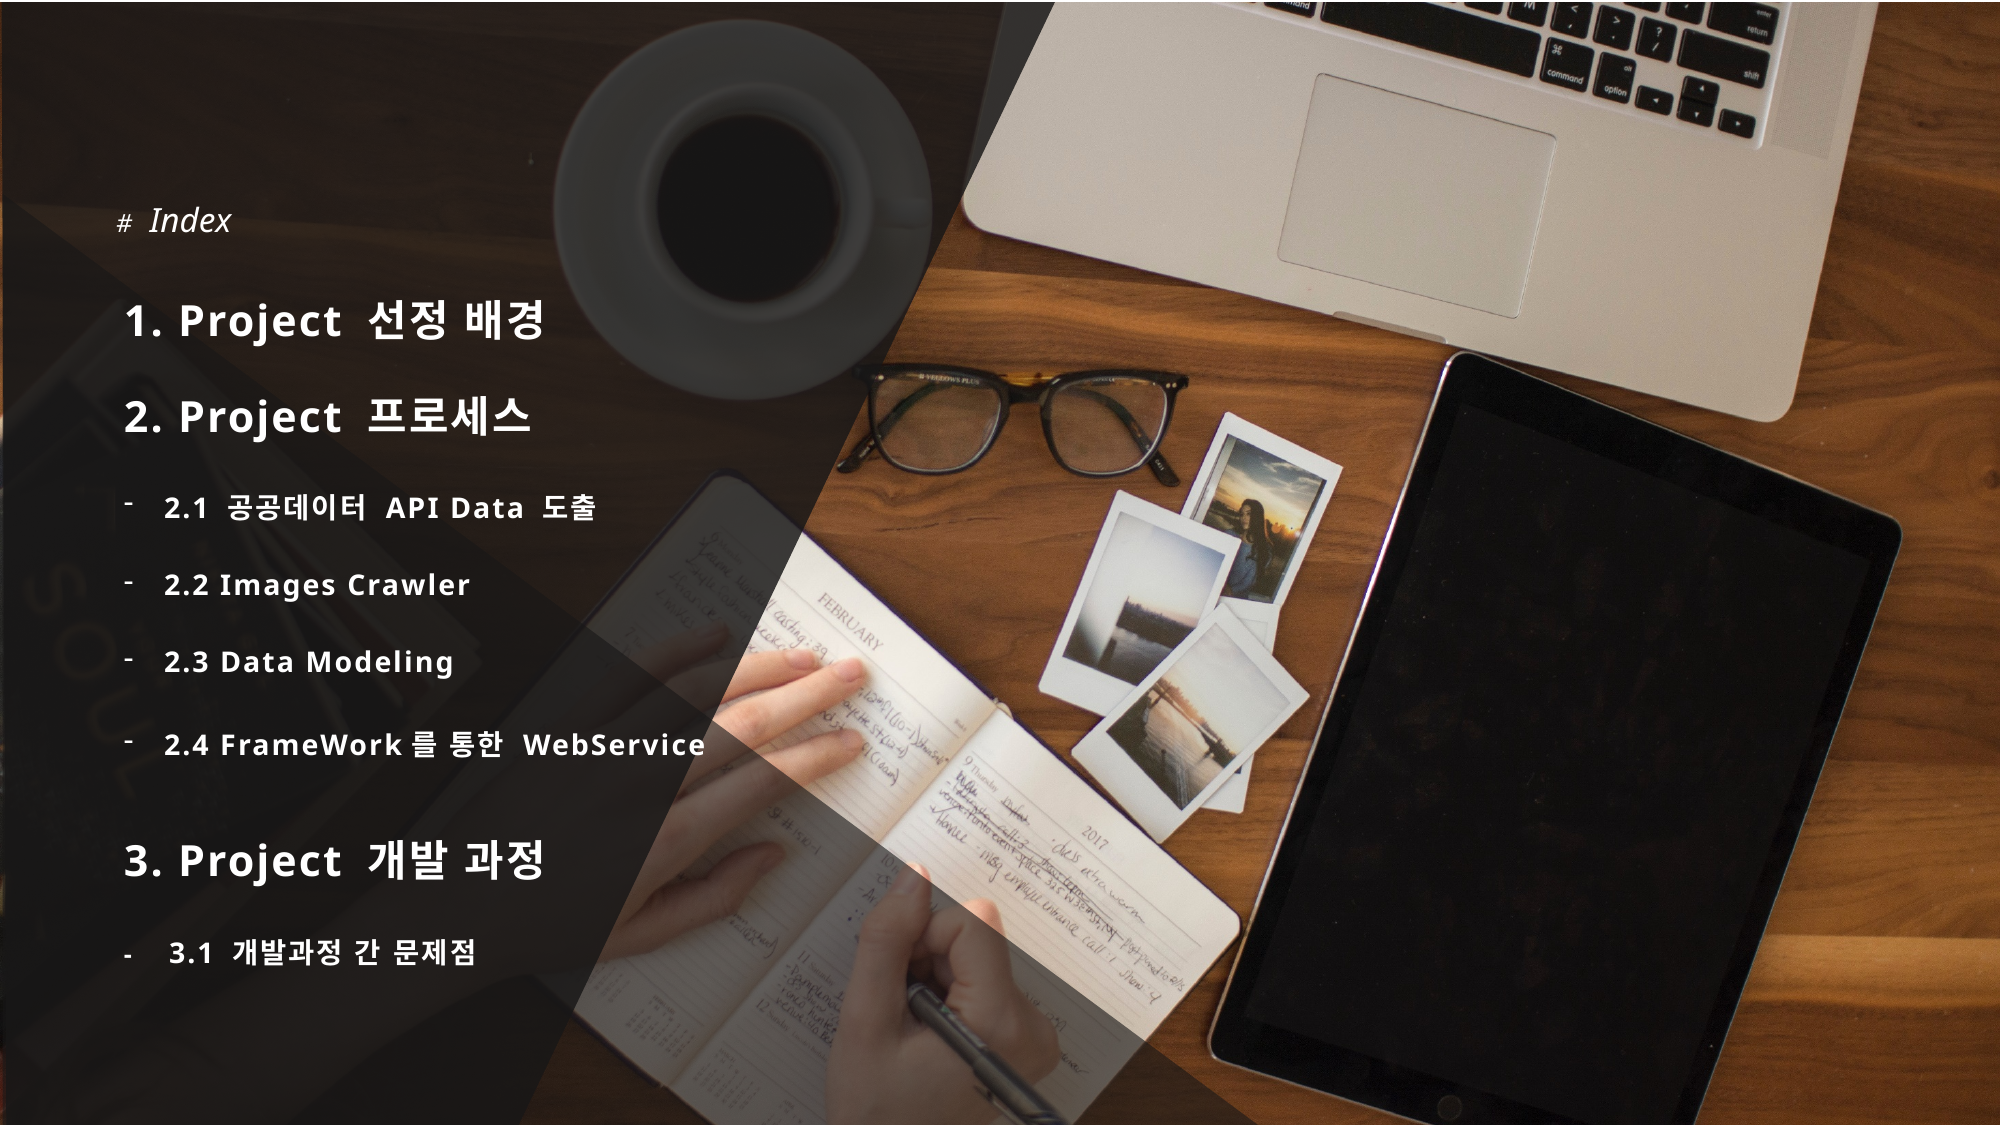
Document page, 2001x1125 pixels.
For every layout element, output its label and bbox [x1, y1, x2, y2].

text_box [1, 1, 1266, 1125]
picture [1266, 1, 2000, 1125]
